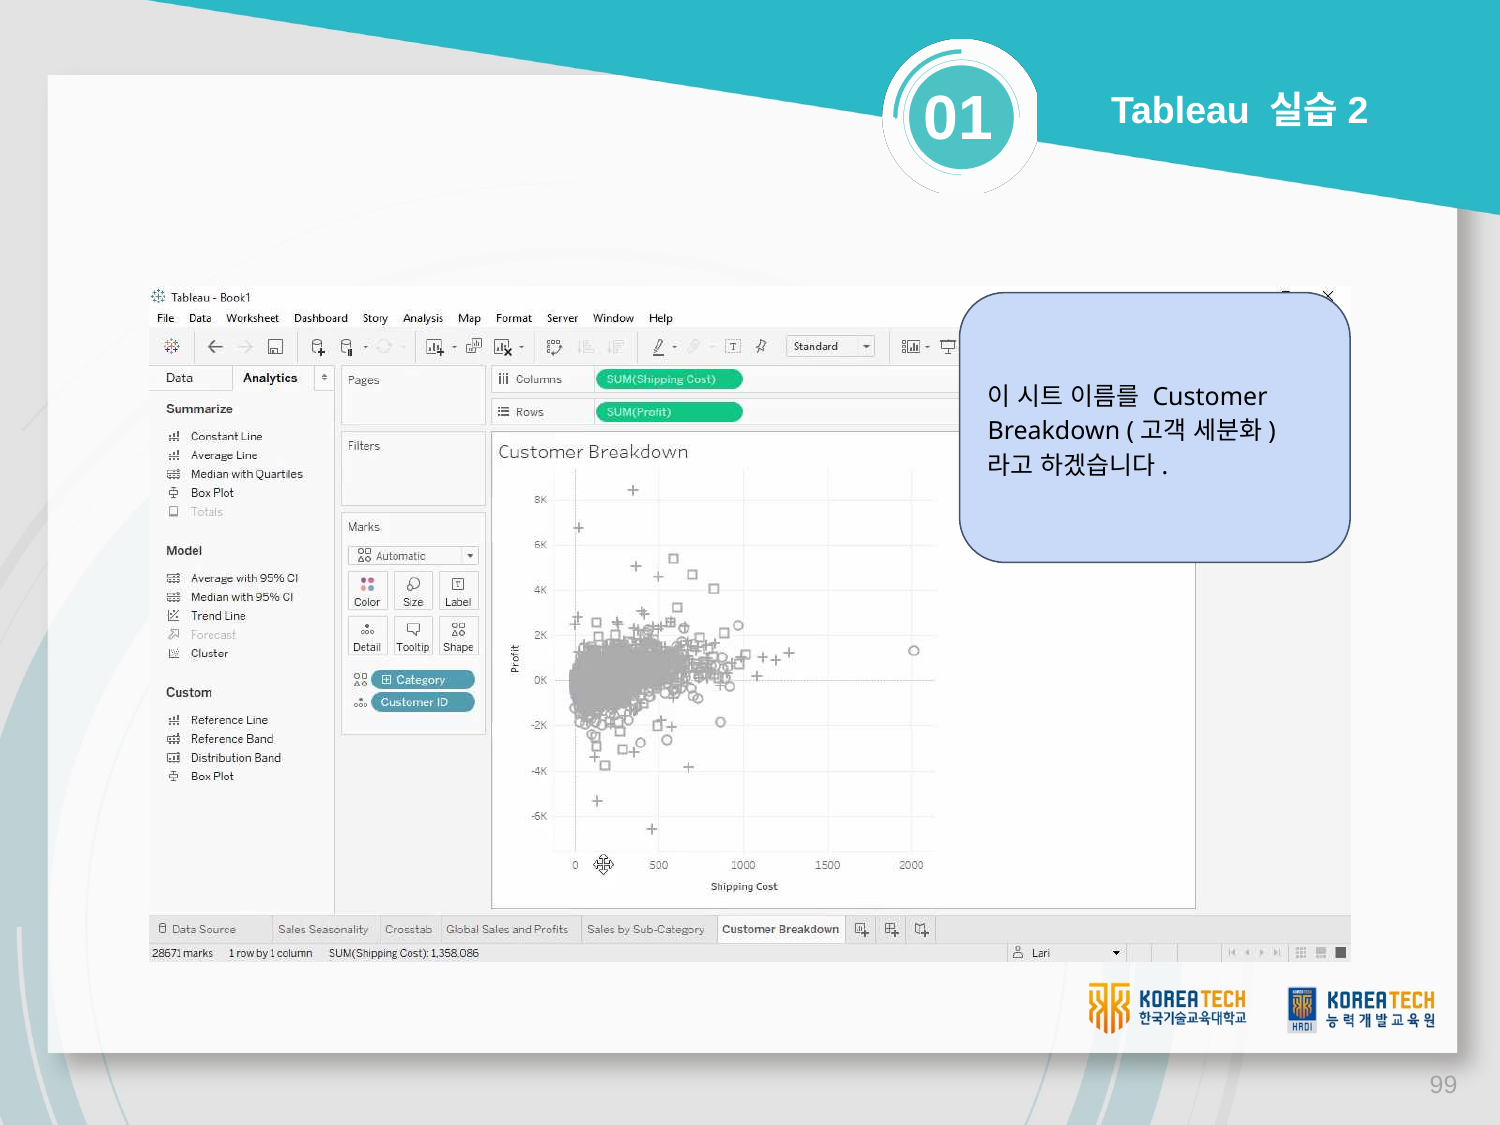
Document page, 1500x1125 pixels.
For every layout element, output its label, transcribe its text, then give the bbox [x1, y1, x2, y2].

picture [0, 0, 1500, 1125]
text_box Tableau 실습2 [1046, 78, 1433, 140]
slide_number 99 [1225, 1053, 1473, 1114]
text_box [120, 170, 1273, 262]
